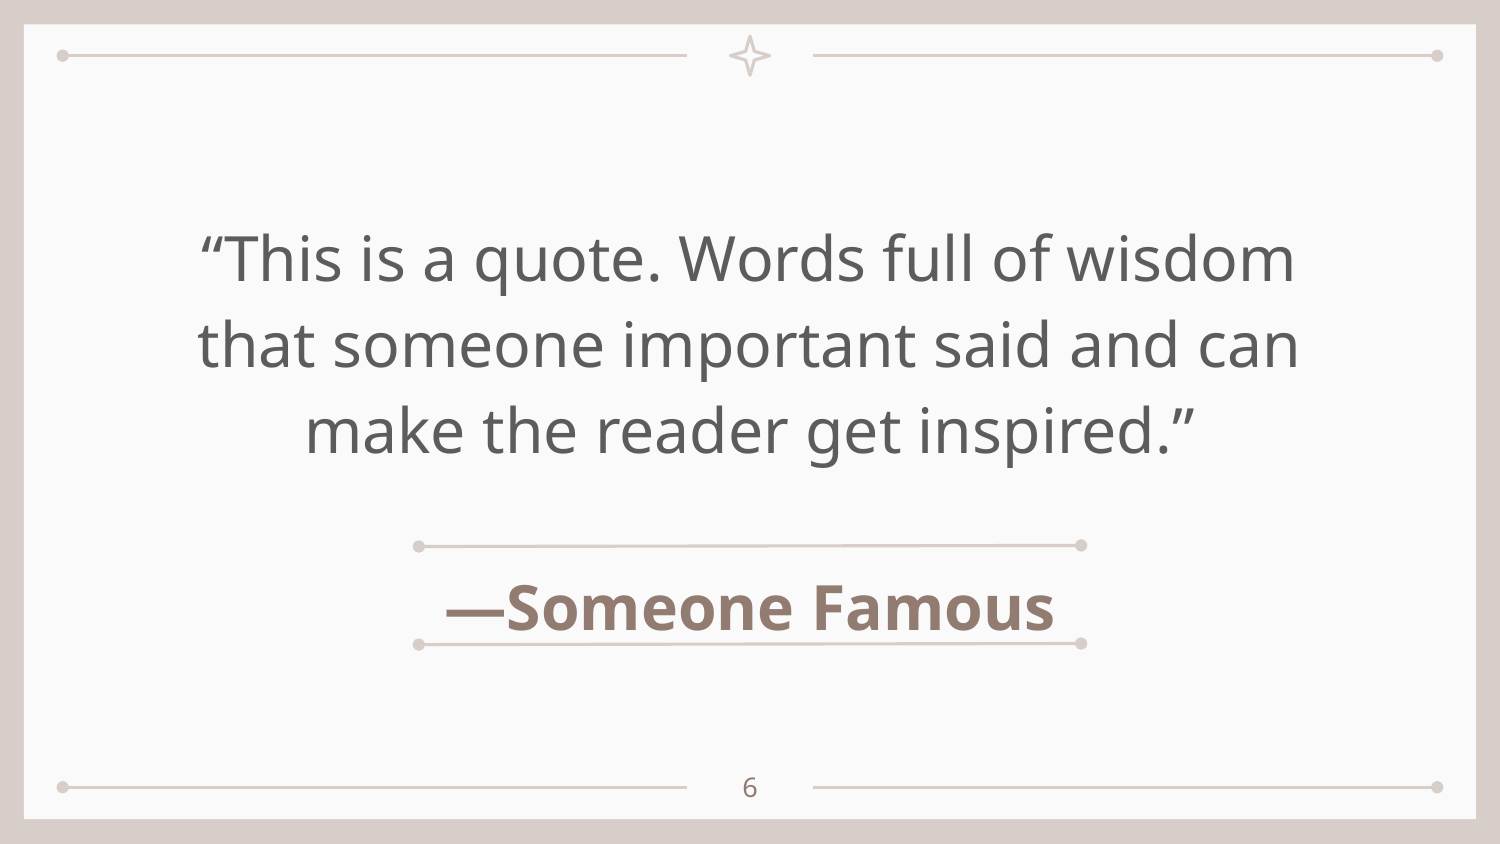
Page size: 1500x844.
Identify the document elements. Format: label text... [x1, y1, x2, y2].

slide_number 6 [705, 755, 795, 810]
subtitle “This is a quote. Words full of wisdom that someone important said and can make the reader get inspired.” [159, 215, 1341, 458]
title —Someone Famous [158, 554, 1342, 644]
